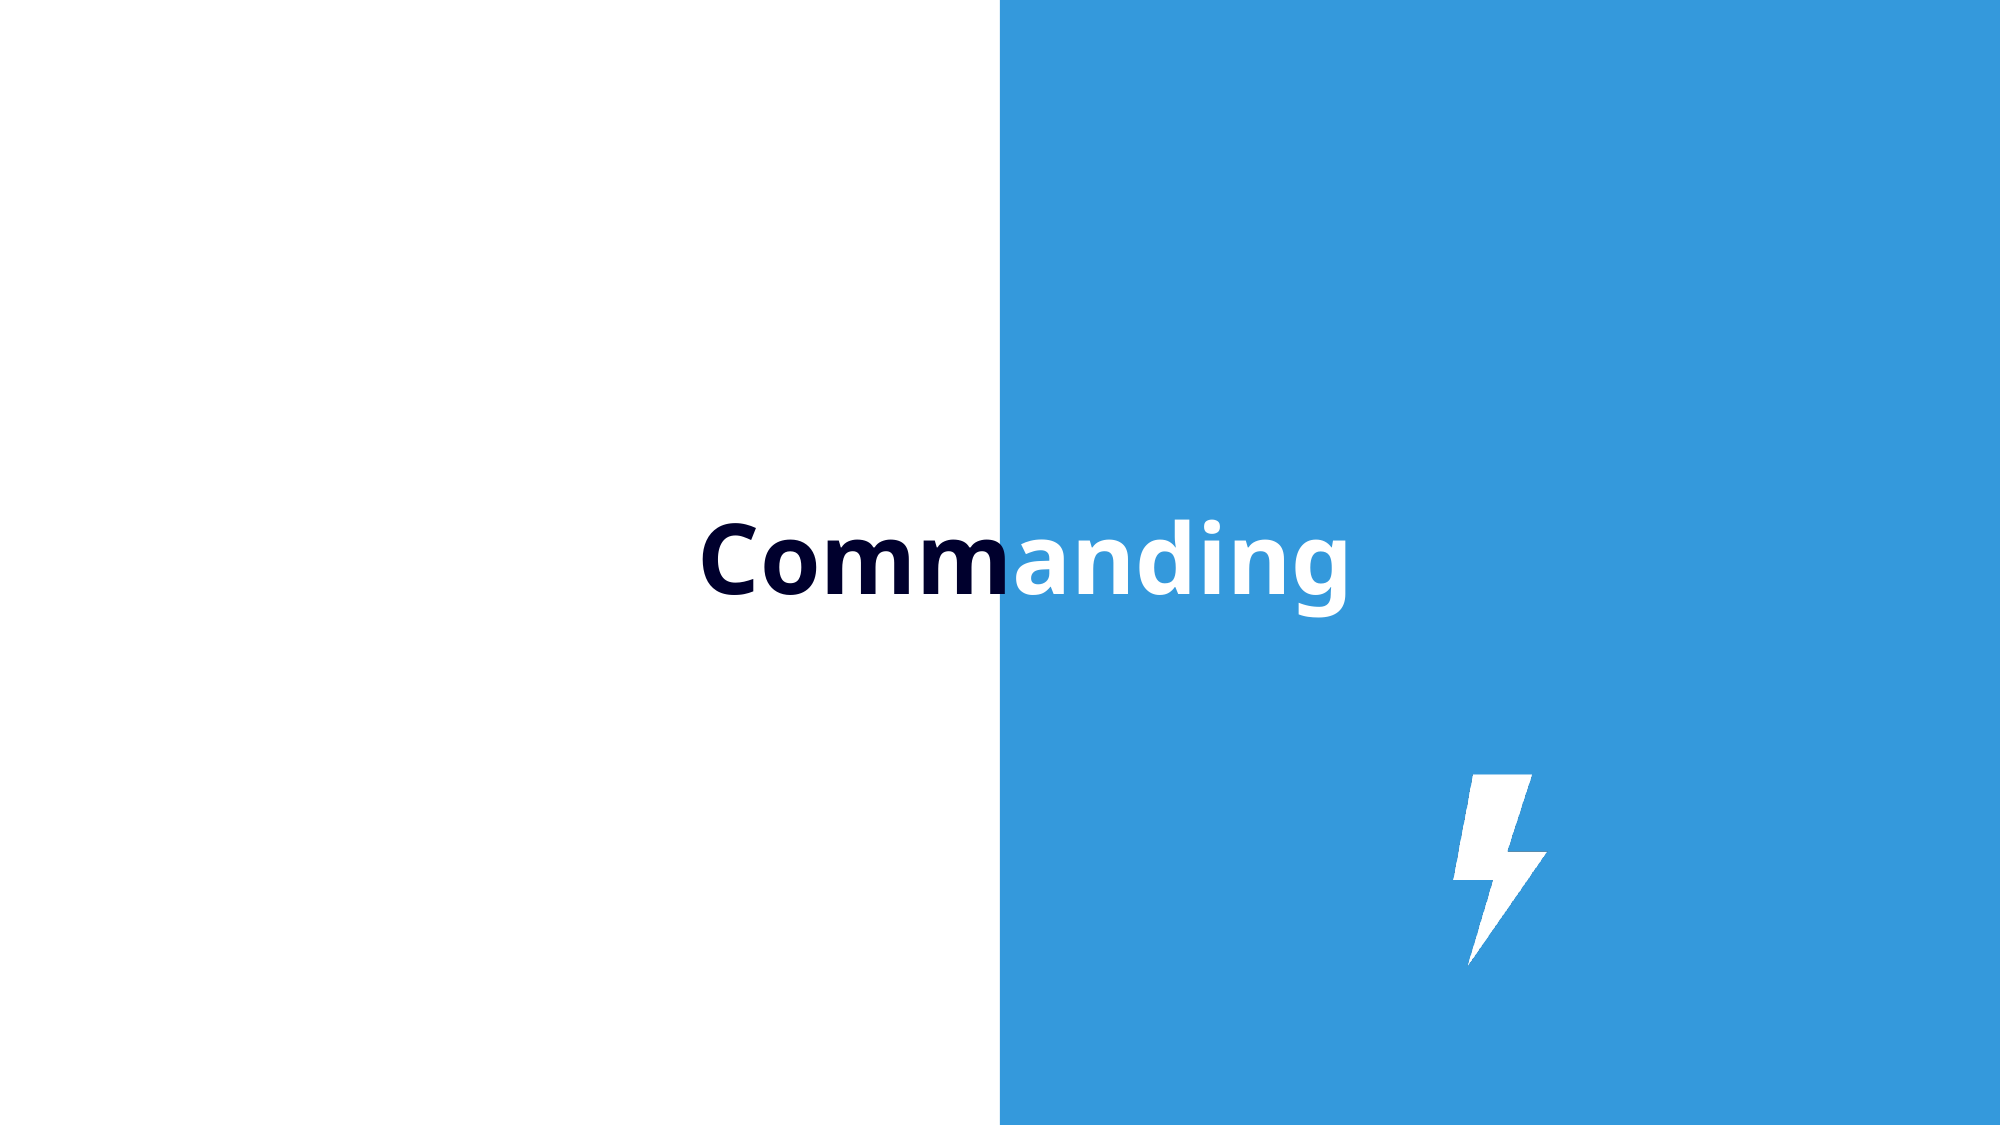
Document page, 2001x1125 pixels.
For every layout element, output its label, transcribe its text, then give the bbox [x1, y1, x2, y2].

title Commanding [682, 489, 1370, 636]
picture [1387, 757, 1613, 983]
text_box [999, 0, 2000, 1125]
